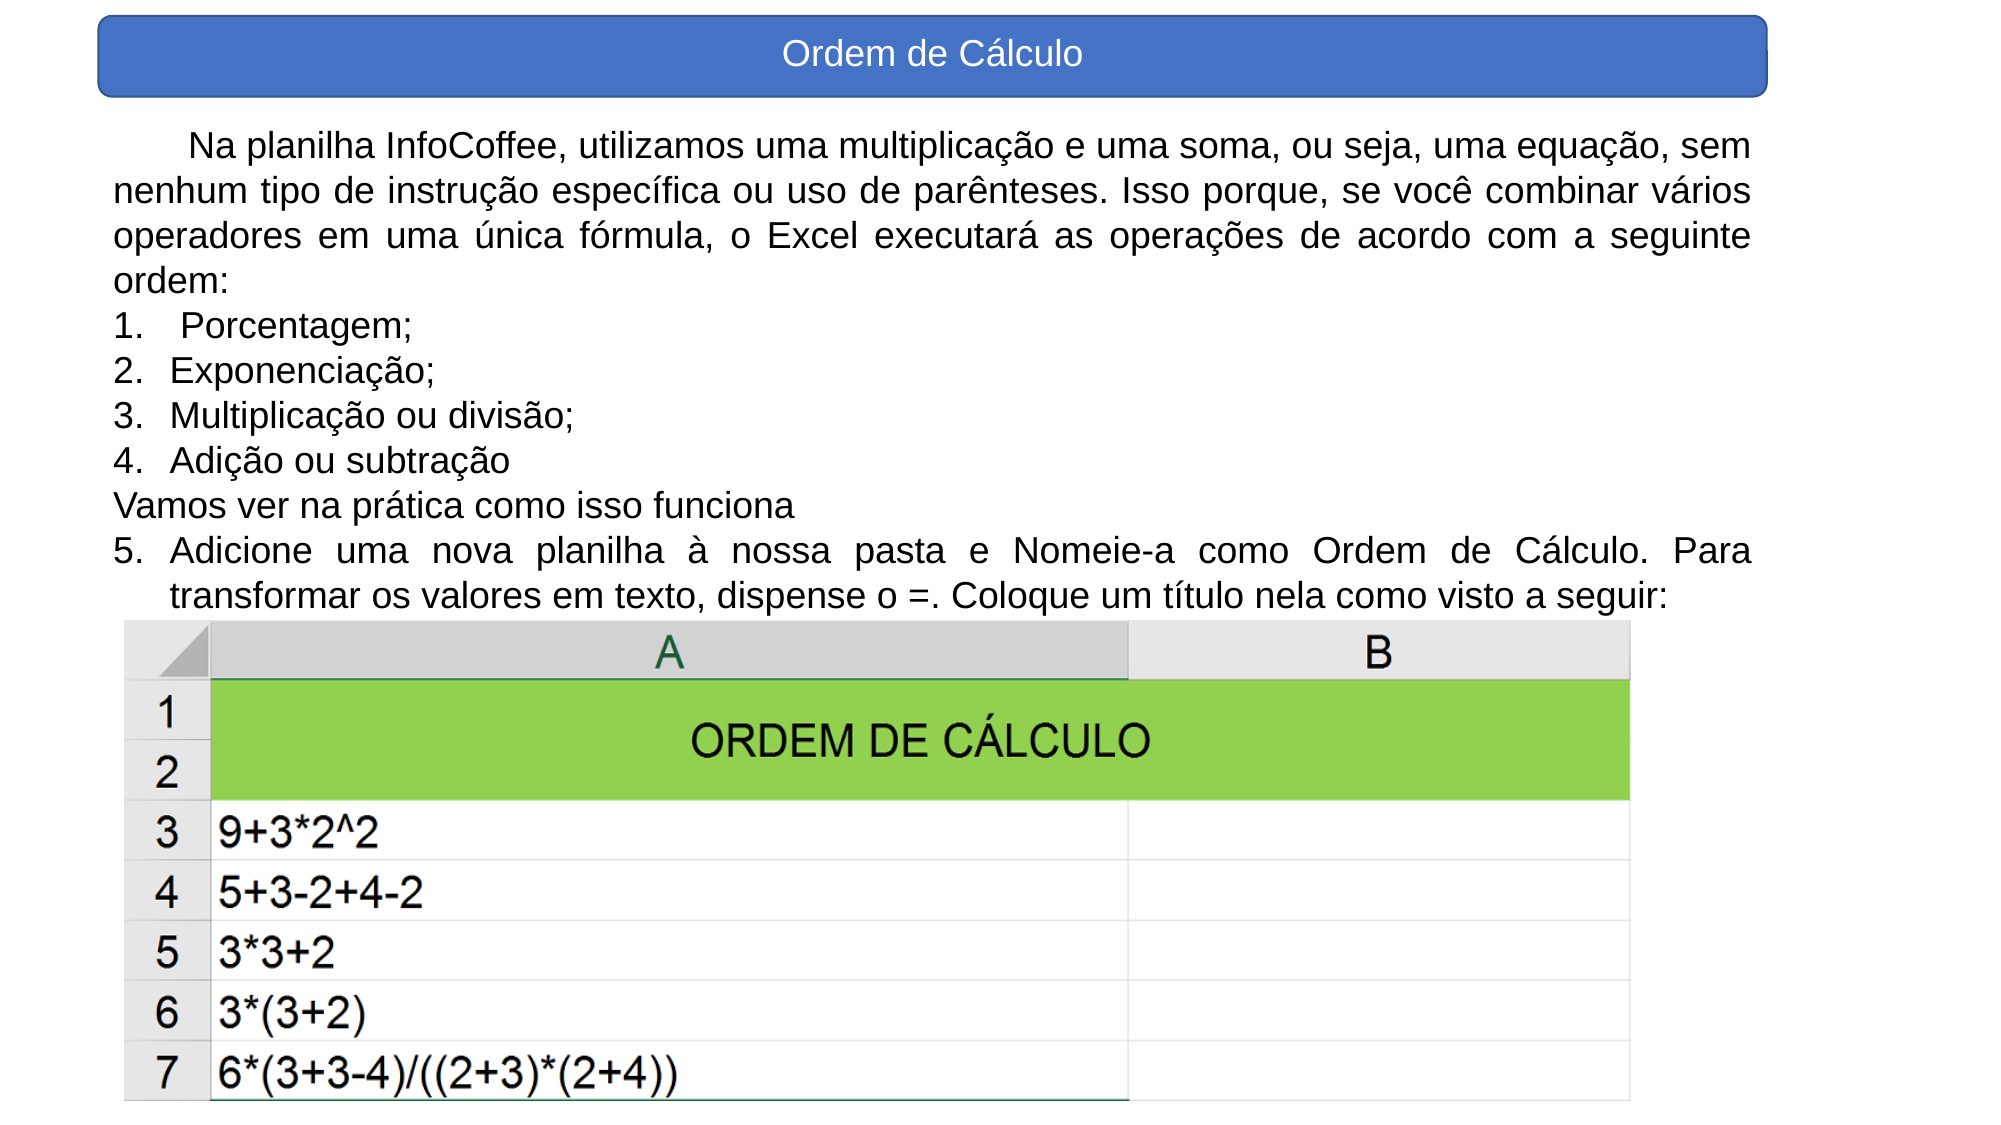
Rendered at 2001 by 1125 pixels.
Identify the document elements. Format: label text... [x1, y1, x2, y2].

text_box [97, 24, 1768, 98]
picture [124, 620, 1631, 1101]
text_box Ordem de Cálculo [98, 21, 1767, 82]
text_box Na planilha InfoCoffee, utilizamos uma multiplicação e uma soma, ou seja, uma equação, sem nenhum tipo de instrução específica ou uso de parênteses. Isso porque, se você combinar vários operadores em uma única fórmula, o Excel executará as operações de acordo com a seguinte ordem: Porcentagem; Exponenciação; Multiplicação ou divisão; Adição ou subtração Vamos ver na prática como isso funciona Adicione uma nova planilha à nossa pasta e Nomeie-a como Ordem de Cálculo. Para transformar os valores em texto, dispense o =. Coloque um título nela como visto a seguir: [98, 113, 1767, 668]
text_box [100, 14, 1765, 21]
